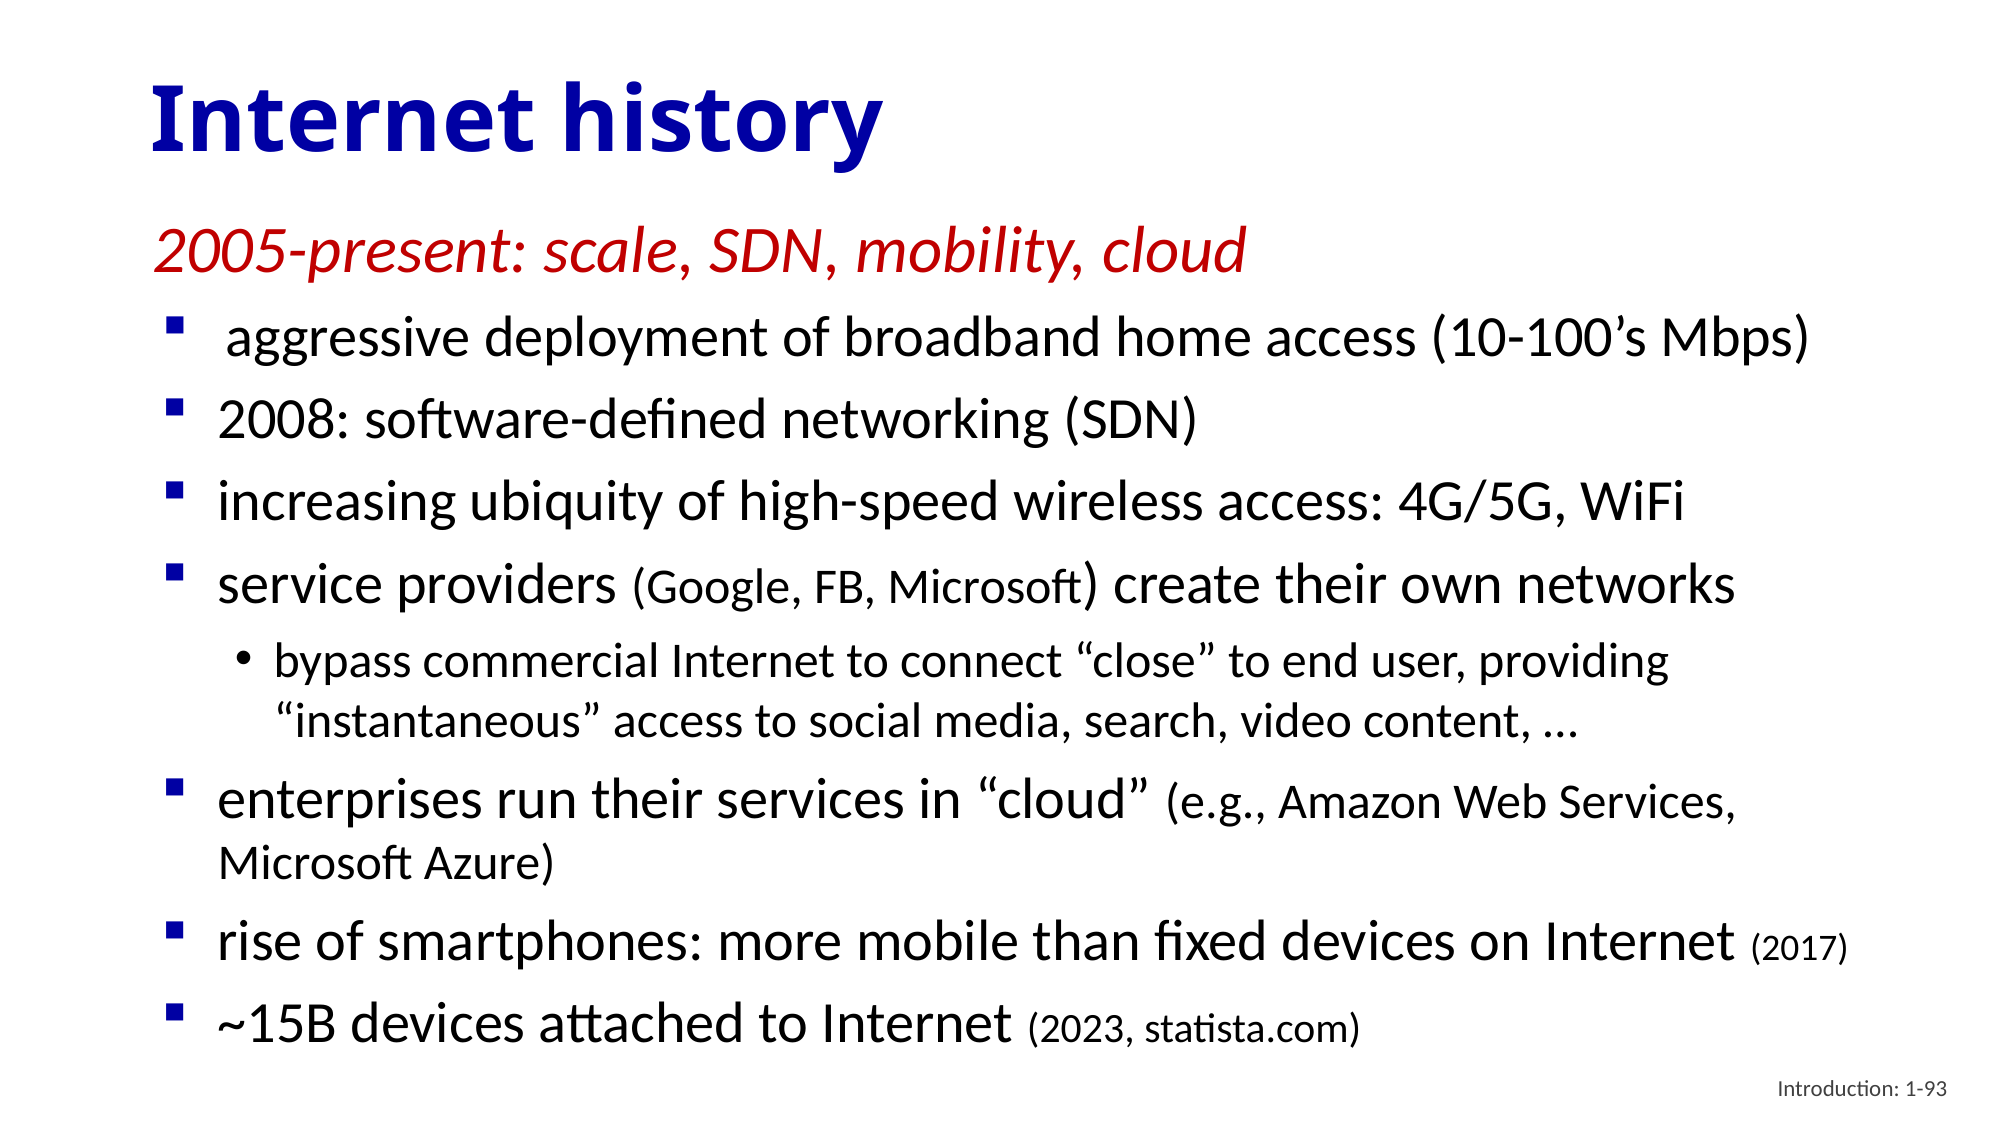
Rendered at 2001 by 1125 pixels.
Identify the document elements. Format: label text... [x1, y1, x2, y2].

title Internet history [135, 47, 1861, 195]
text_box aggressive deployment of broadband home access (10-100’s Mbps) 2008: software-defined networking (SDN) increasing ubiquity of high-speed wireless access: 4G/5G, WiFi service providers (Google, FB, Microsoft) create their own networks bypass commercial Internet to connect “close” to end user, providing “instantaneous” access to social media, search, video content, … enterprises run their services in “cloud” (e.g., Amazon Web Services, Microsoft Azure) rise of smartphones: more mobile than fixed devices on Internet (2017) ~15B devices attached to Internet (2023, statista.com) [125, 290, 1953, 1067]
slide_number Introduction: 1-93 [1512, 1056, 1963, 1117]
text_box 2005-present: scale, SDN, mobility, cloud [137, 198, 1265, 294]
